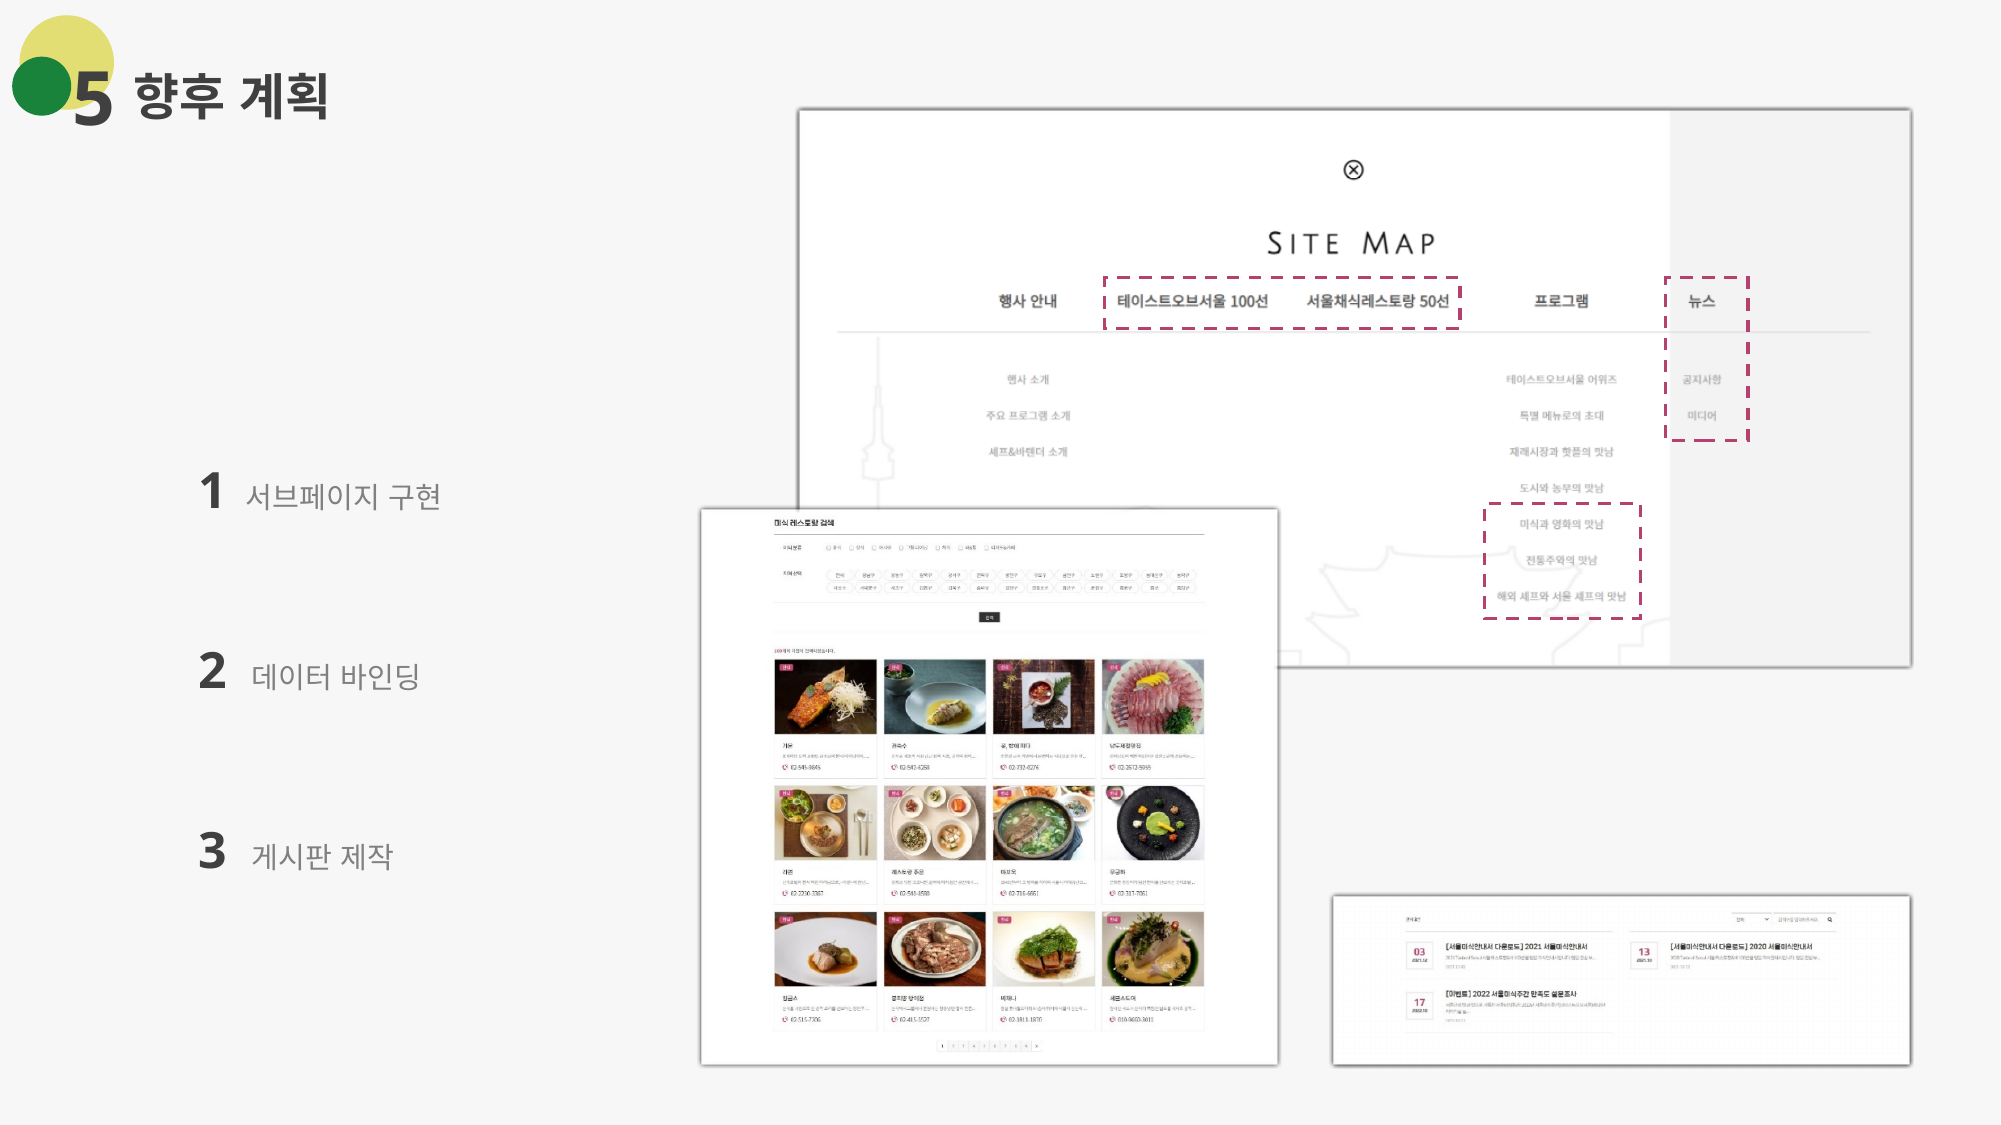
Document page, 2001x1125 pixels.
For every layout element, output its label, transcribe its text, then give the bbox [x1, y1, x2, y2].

text_box [18, 14, 111, 65]
text_box 1 서브페이지 구현 2 데이터 바인딩 3 게시판 제작 [183, 331, 458, 886]
text_box [11, 55, 57, 117]
text_box 5 [57, 42, 131, 148]
picture [1332, 895, 1909, 1065]
text_box 향후 계획 [131, 58, 347, 134]
picture [701, 109, 1909, 1065]
